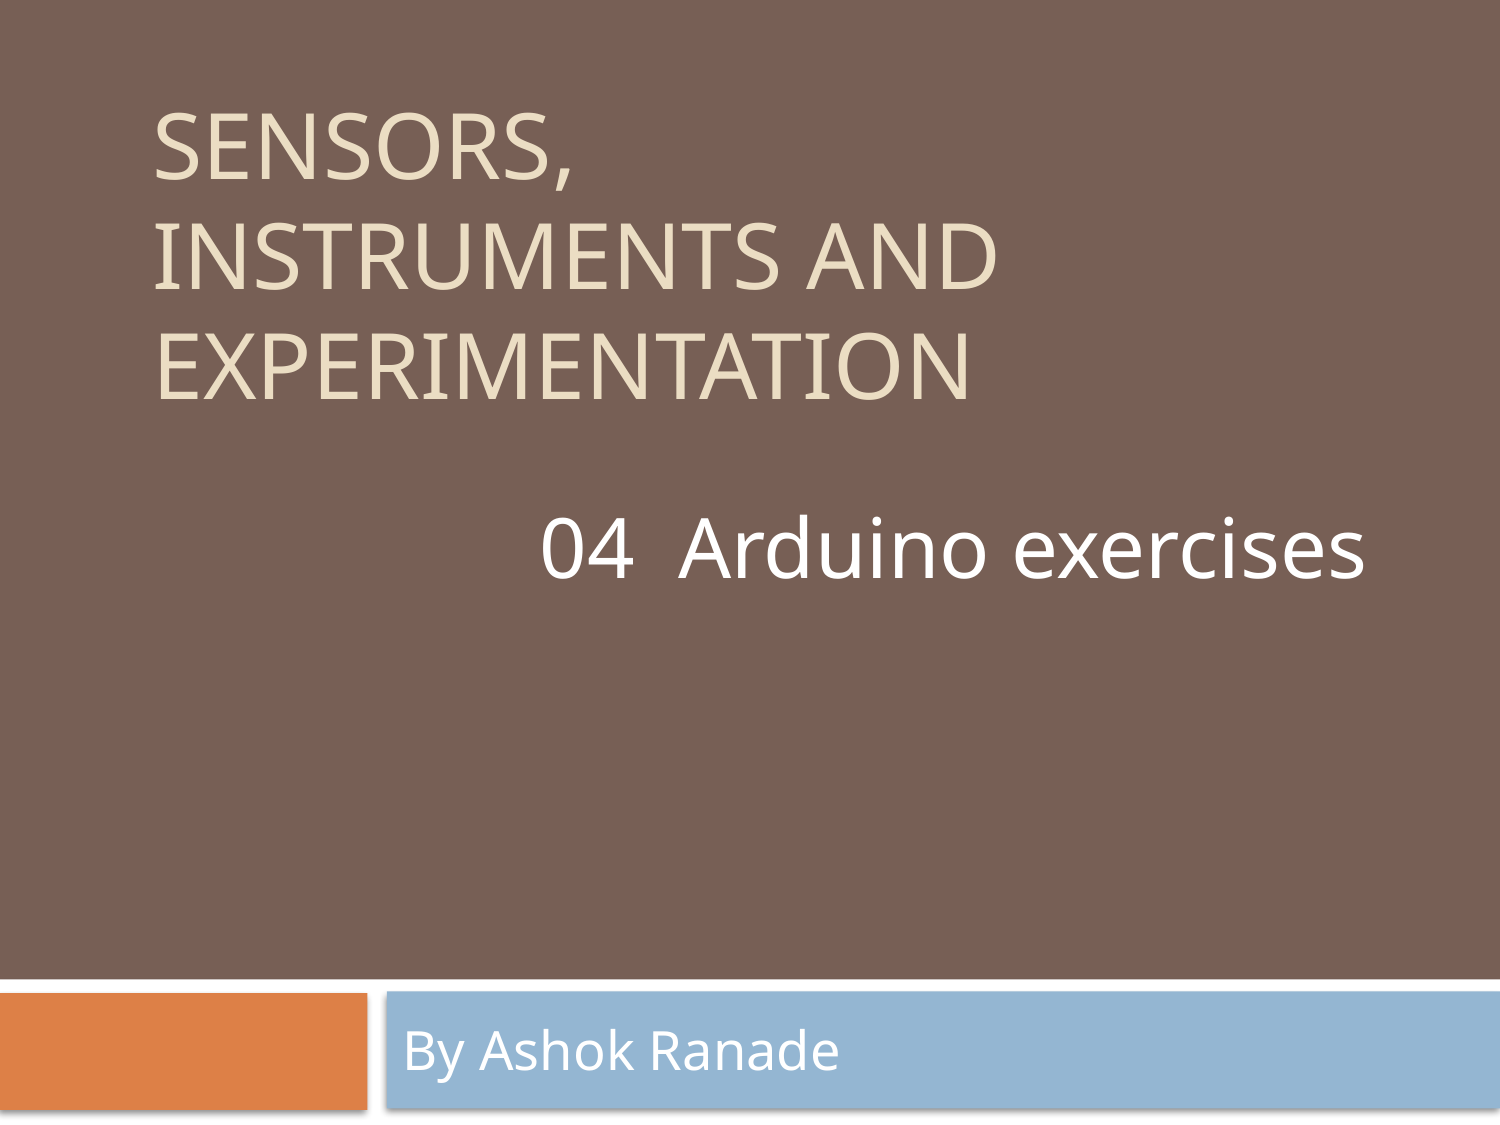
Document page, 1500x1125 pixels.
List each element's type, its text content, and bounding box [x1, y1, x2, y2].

text_box 04 Arduino exercises [525, 487, 1388, 603]
title Sensors, Instruments and Experimentation [137, 125, 1200, 425]
subtitle By Ashok Ranade [387, 992, 1488, 1105]
